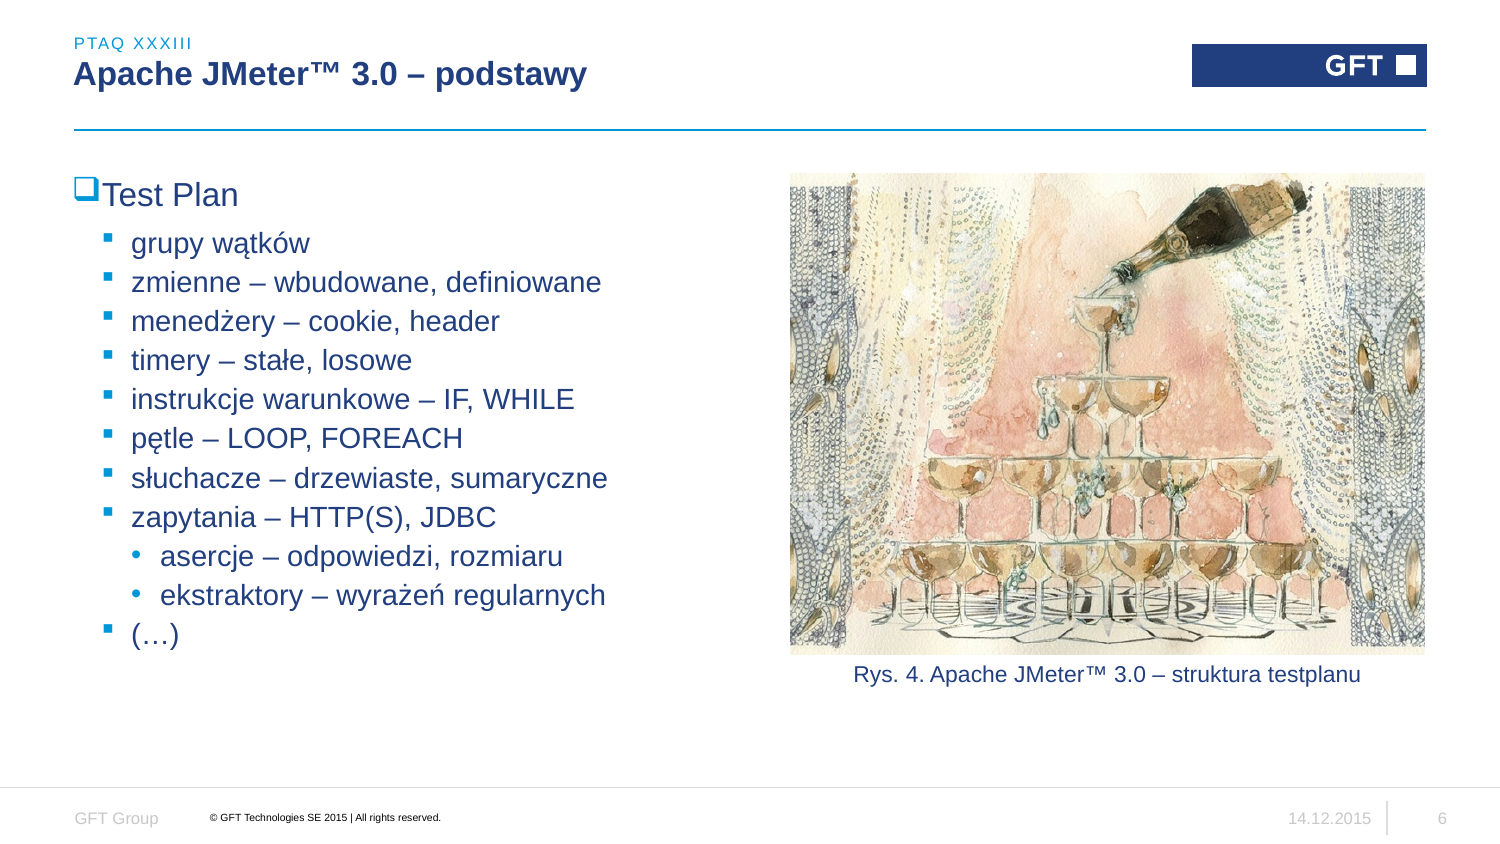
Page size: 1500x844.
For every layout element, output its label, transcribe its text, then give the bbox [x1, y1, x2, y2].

title Apache JMeter™ 3.0 – podstawy [72, 56, 1171, 93]
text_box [790, 173, 1425, 708]
list PTaQ XXXIII [73, 32, 1172, 53]
list Test Plan grupy wątków zmienne – wbudowane, definiowane menedżery – cookie, header timery – stałe, losowe instrukcje warunkowe – IF, WHILE pętle – LOOP, FOREACH słuchacze – drzewiaste, sumaryczne zapytania – HTTP(S), JDBC asercje – odpowiedzi, rozmiaru ekstraktory – wyrażeń regularnych (…) [71, 173, 790, 705]
